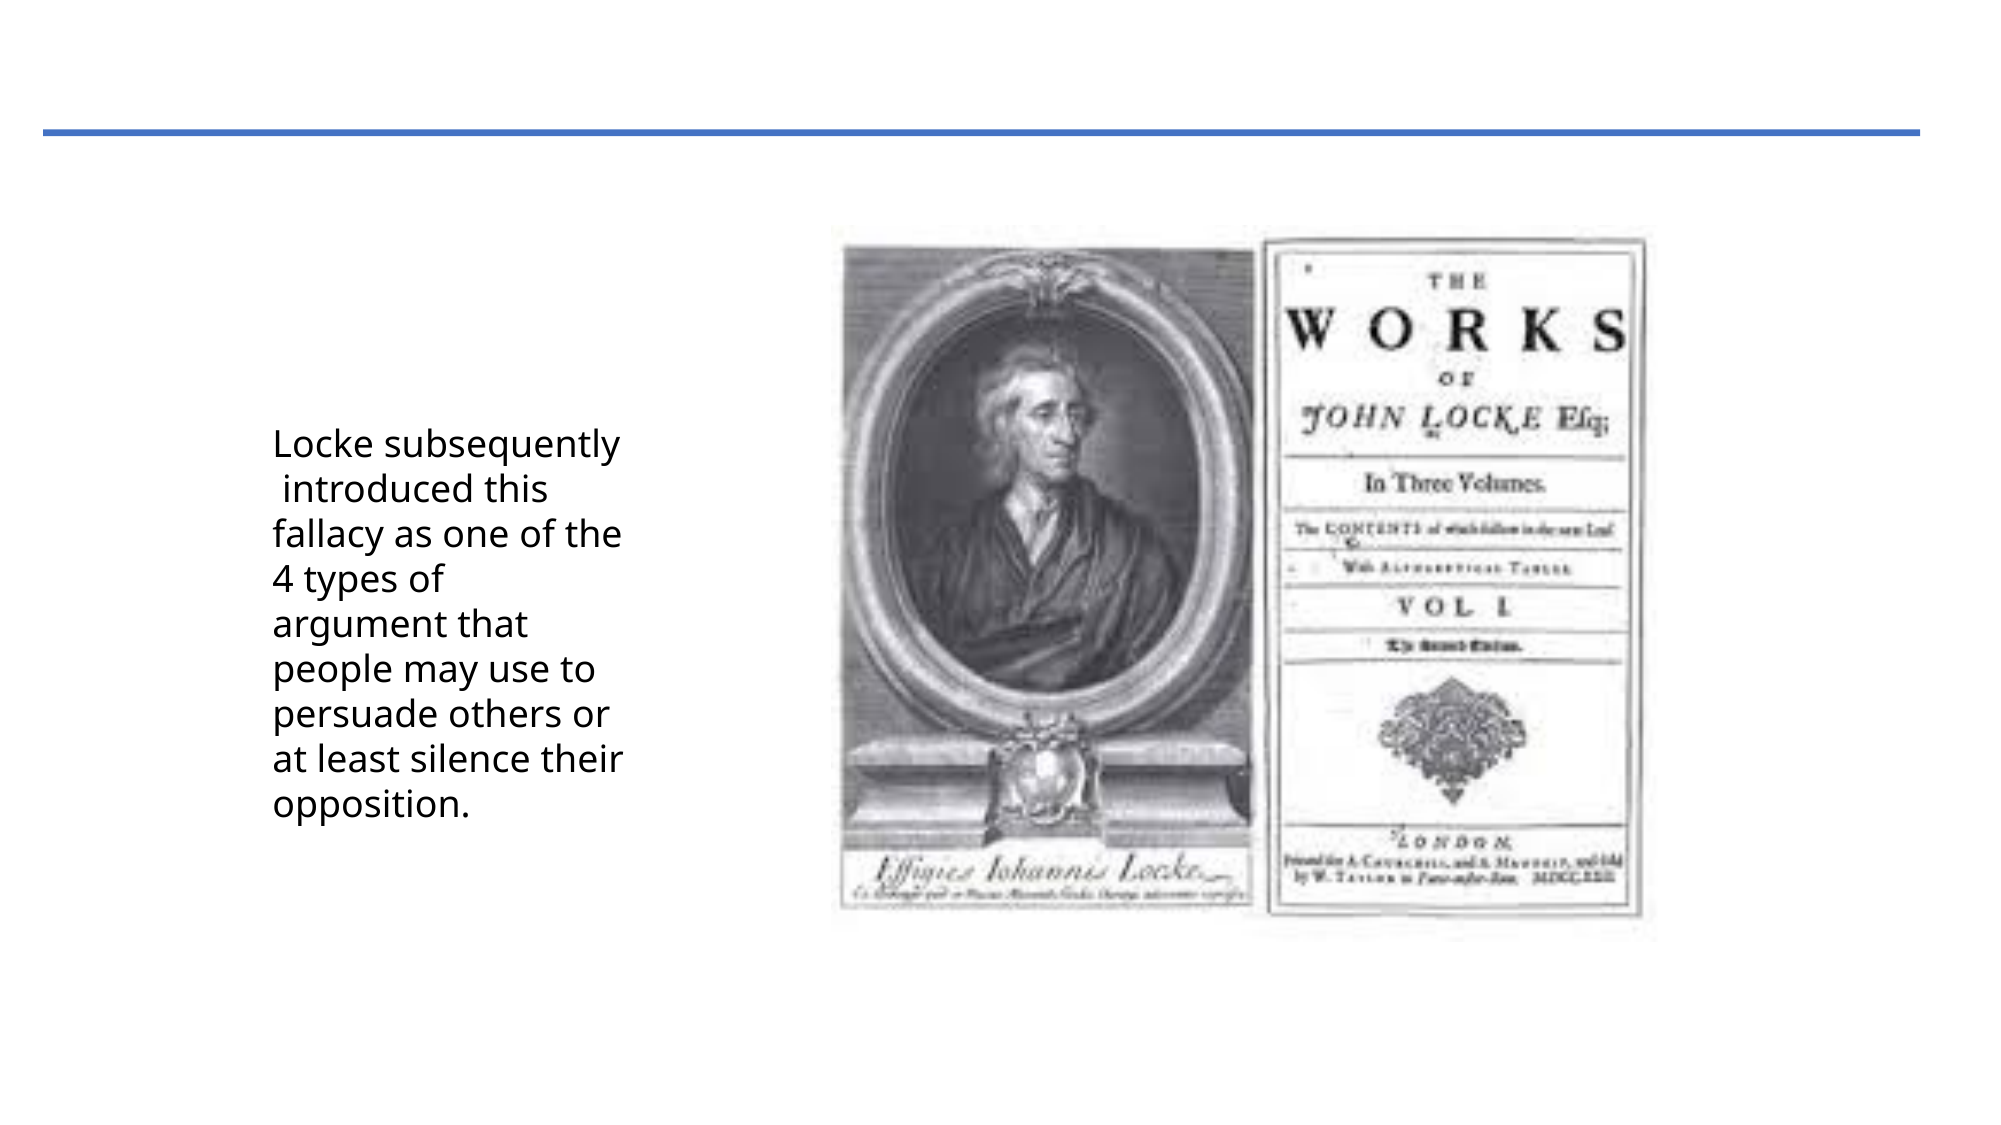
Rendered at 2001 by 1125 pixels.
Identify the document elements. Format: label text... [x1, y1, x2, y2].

text_box [42, 128, 1921, 137]
picture [831, 225, 1668, 942]
text_box Locke subsequently introduced this fallacy as one of the 4 types of argument that people may use to persuade others or at least silence their opposition. [257, 412, 644, 833]
